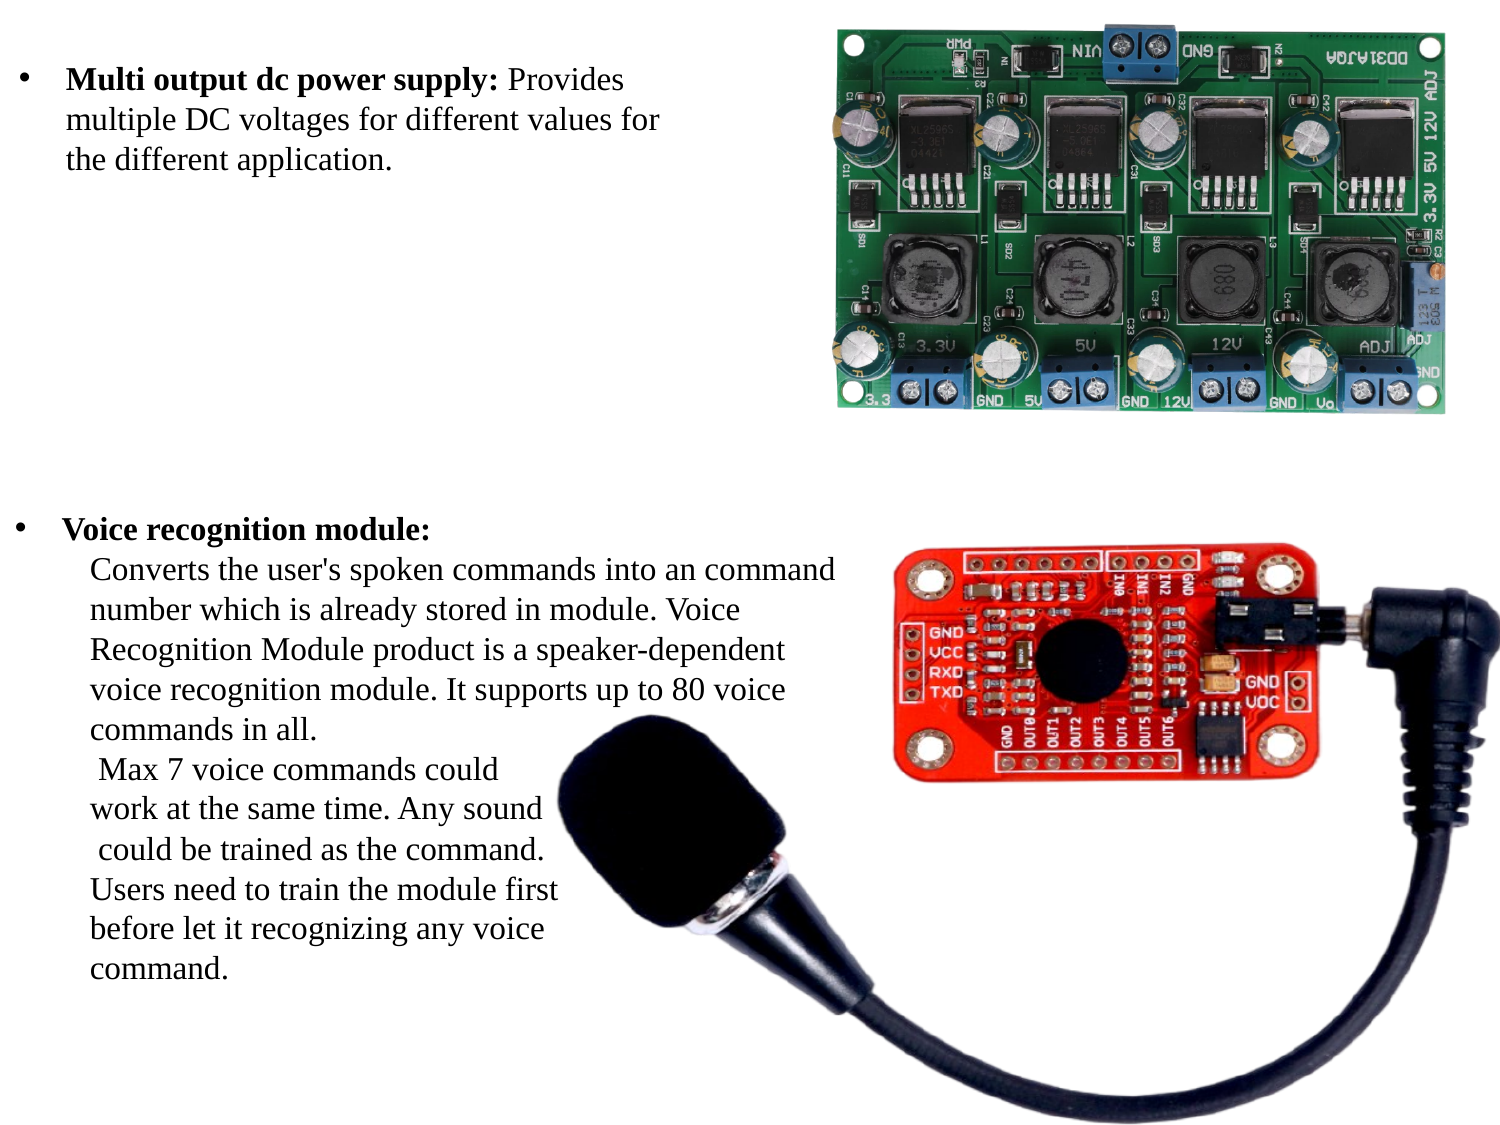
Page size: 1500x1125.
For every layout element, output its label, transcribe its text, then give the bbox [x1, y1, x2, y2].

picture [439, 0, 1500, 1125]
text_box Voice recognition module: Converts the user's spoken commands into an command number which is already stored in module. Voice Recognition Module product is a speaker-dependent voice recognition module. It supports up to 80 voice commands in all. Max 7 voice commands could work at the same time. Any sound could be trained as the command. Users need to train the module first before let it recognizing any voice command. [0, 499, 437, 994]
text_box Multi output dc power supply: Provides multiple DC voltages for different values for the different application. [4, 49, 719, 225]
